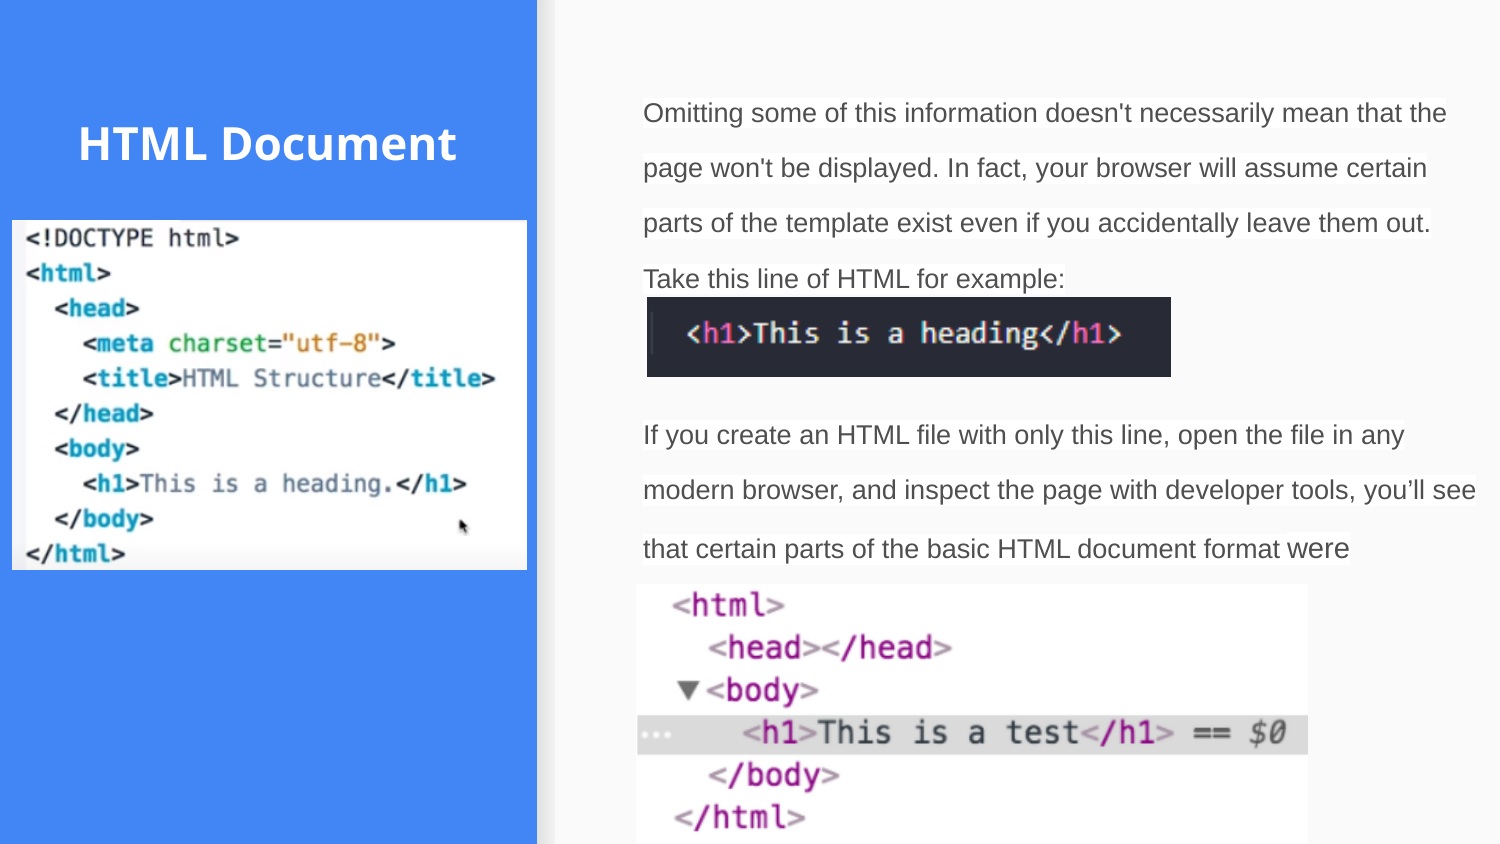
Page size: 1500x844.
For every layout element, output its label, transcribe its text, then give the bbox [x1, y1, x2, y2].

picture [12, 220, 527, 570]
list Omitting some of this information doesn't necessarily mean that the page won't be displayed. In fact, your browser will assume certain parts of the template exist even if you accidentally leave them out. Take this line of HTML for example: If you create an HTML file with only this line, open the file in any modern browser, and inspect the page with developer tools, you’ll see that certain parts of the basic HTML document format were assumed: [553, 57, 1500, 594]
picture [636, 584, 1308, 844]
title HTML Document [37, 42, 498, 219]
picture [646, 297, 1172, 377]
